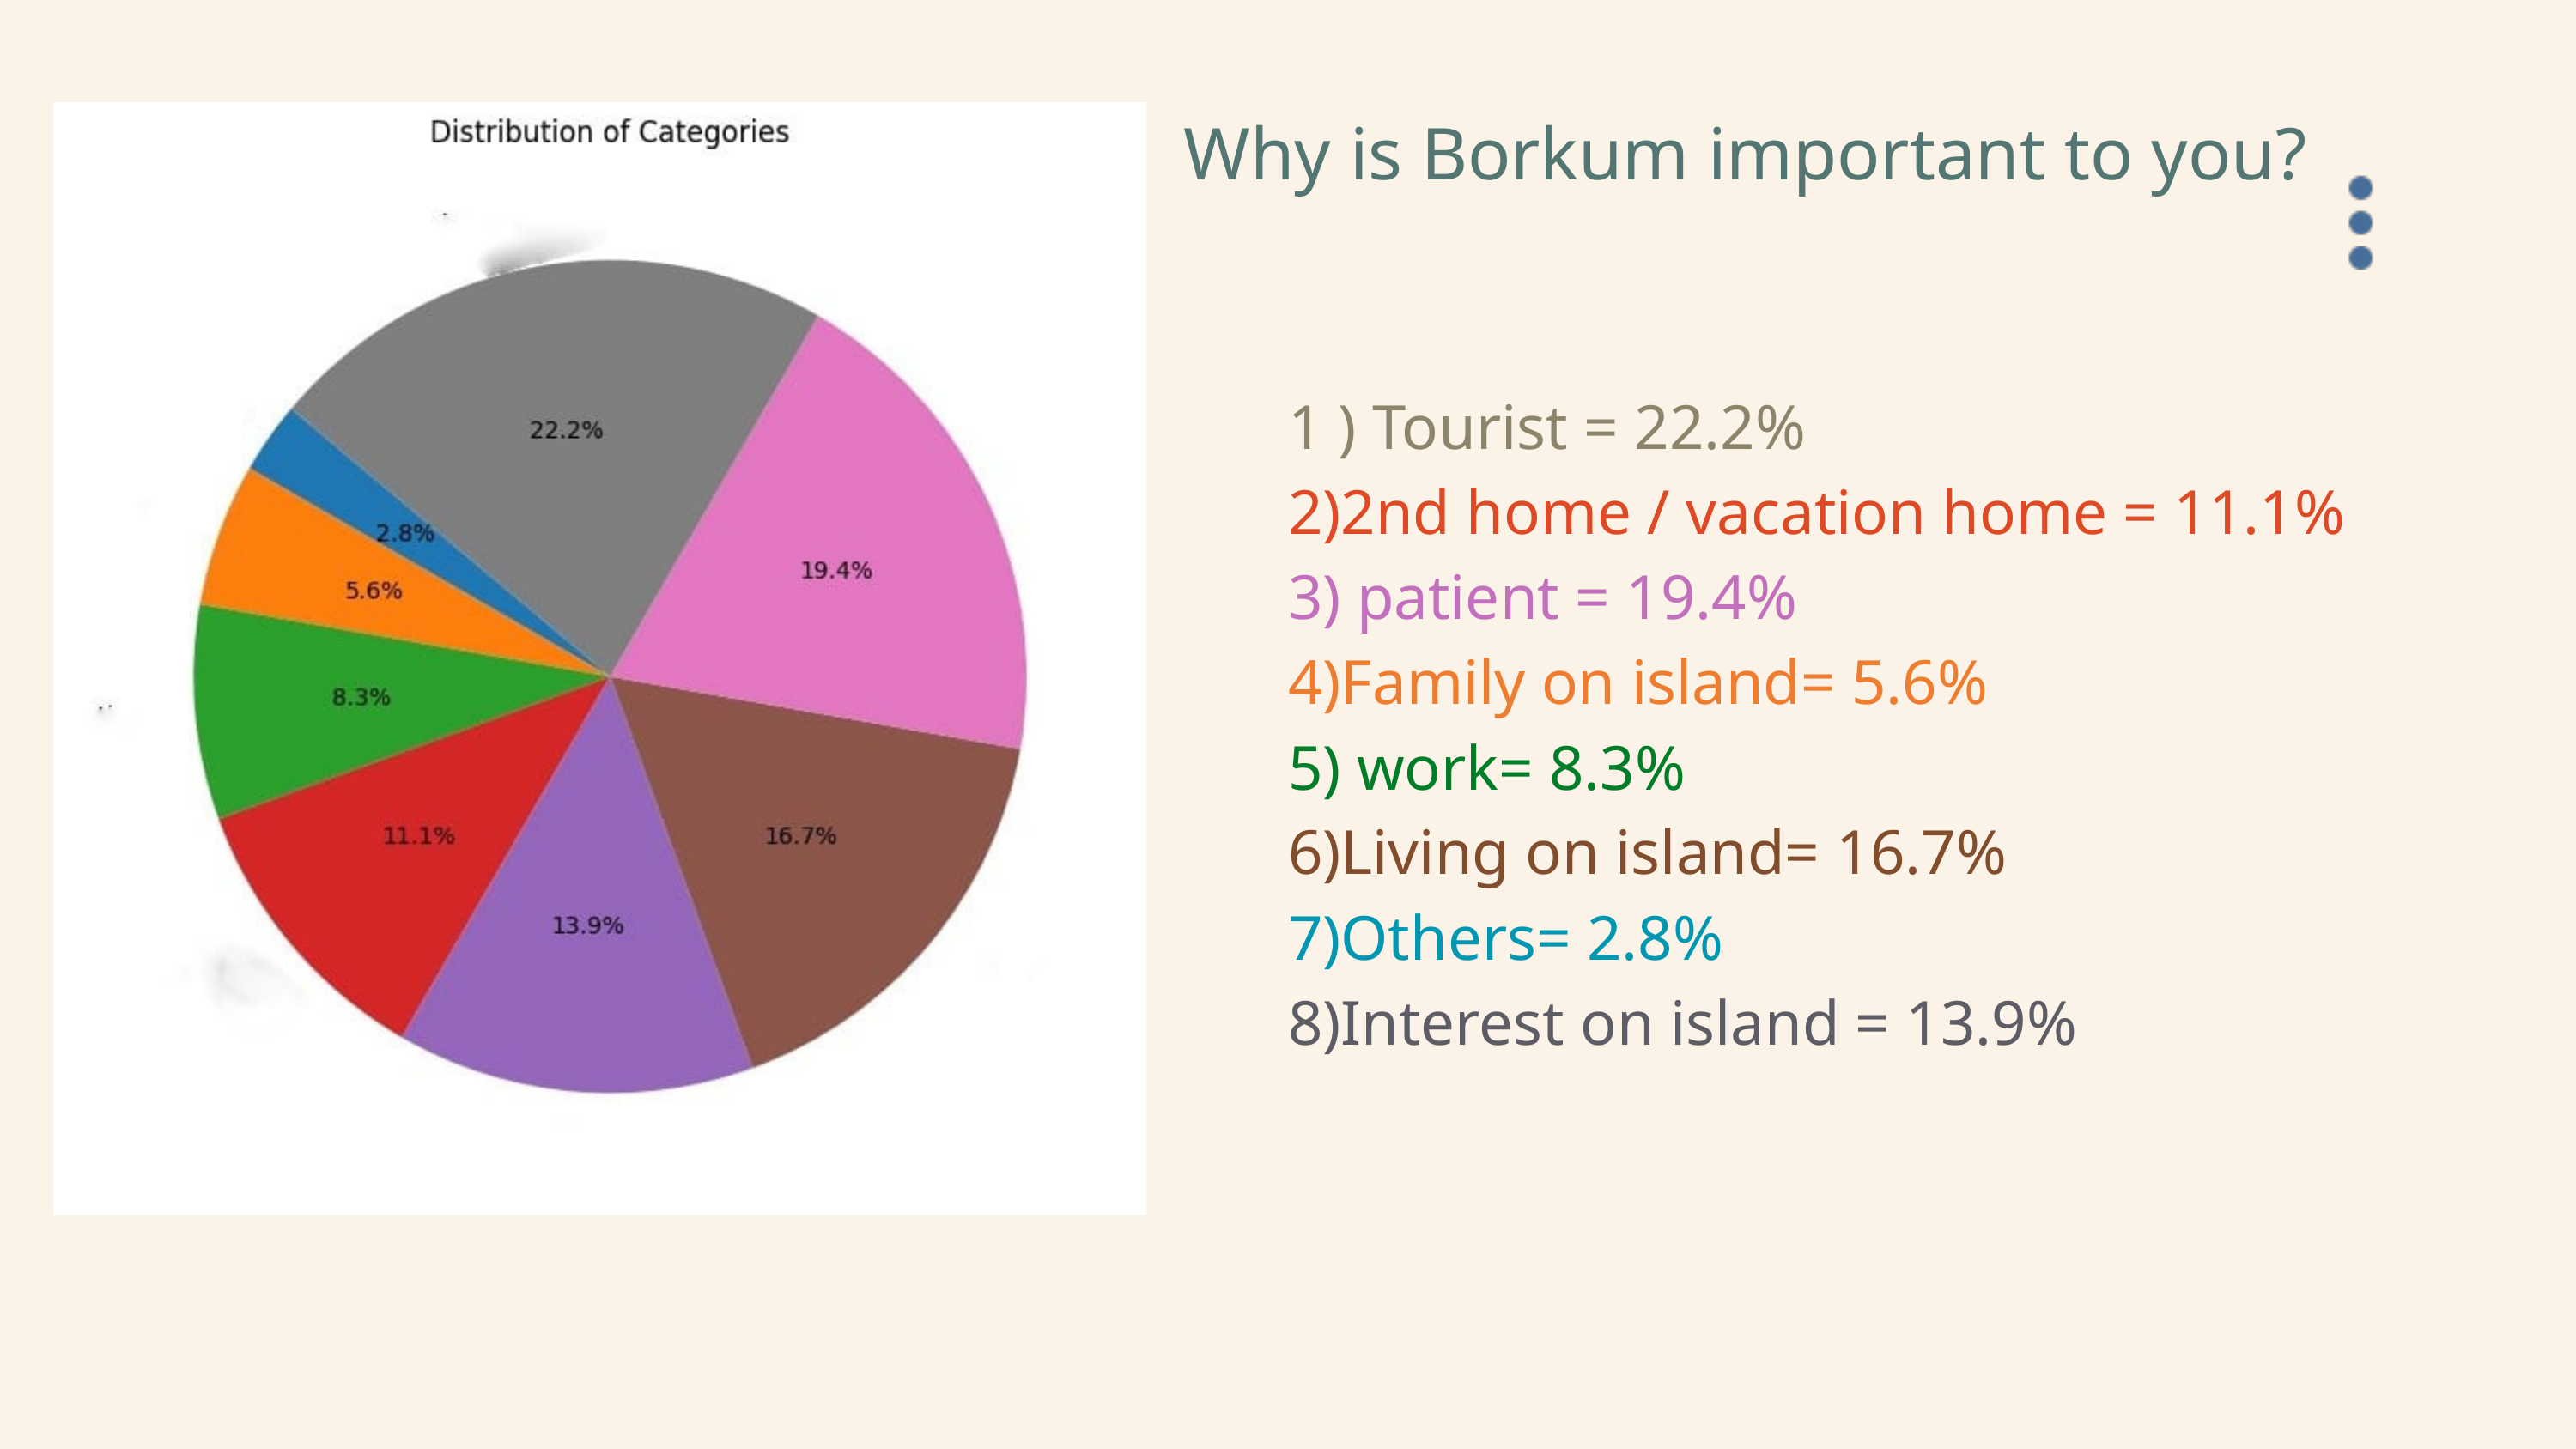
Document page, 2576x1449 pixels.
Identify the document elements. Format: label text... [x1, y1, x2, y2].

text_box [227, 144, 1231, 1304]
text_box Why is Borkum important to you? [1183, 107, 2576, 194]
text_box [53, 102, 1147, 1215]
text_box [2292, 194, 2432, 294]
text_box 1 ) Tourist = 22.2% 2)2nd home / vacation home = 11.1% 3) patient = 19.4% 4)Family on island= 5.6% 5) work= 8.3% 6)Living on island= 16.7% 7)Others= 2.8% 8)Interest on island = 13.9% [1288, 376, 2364, 1143]
